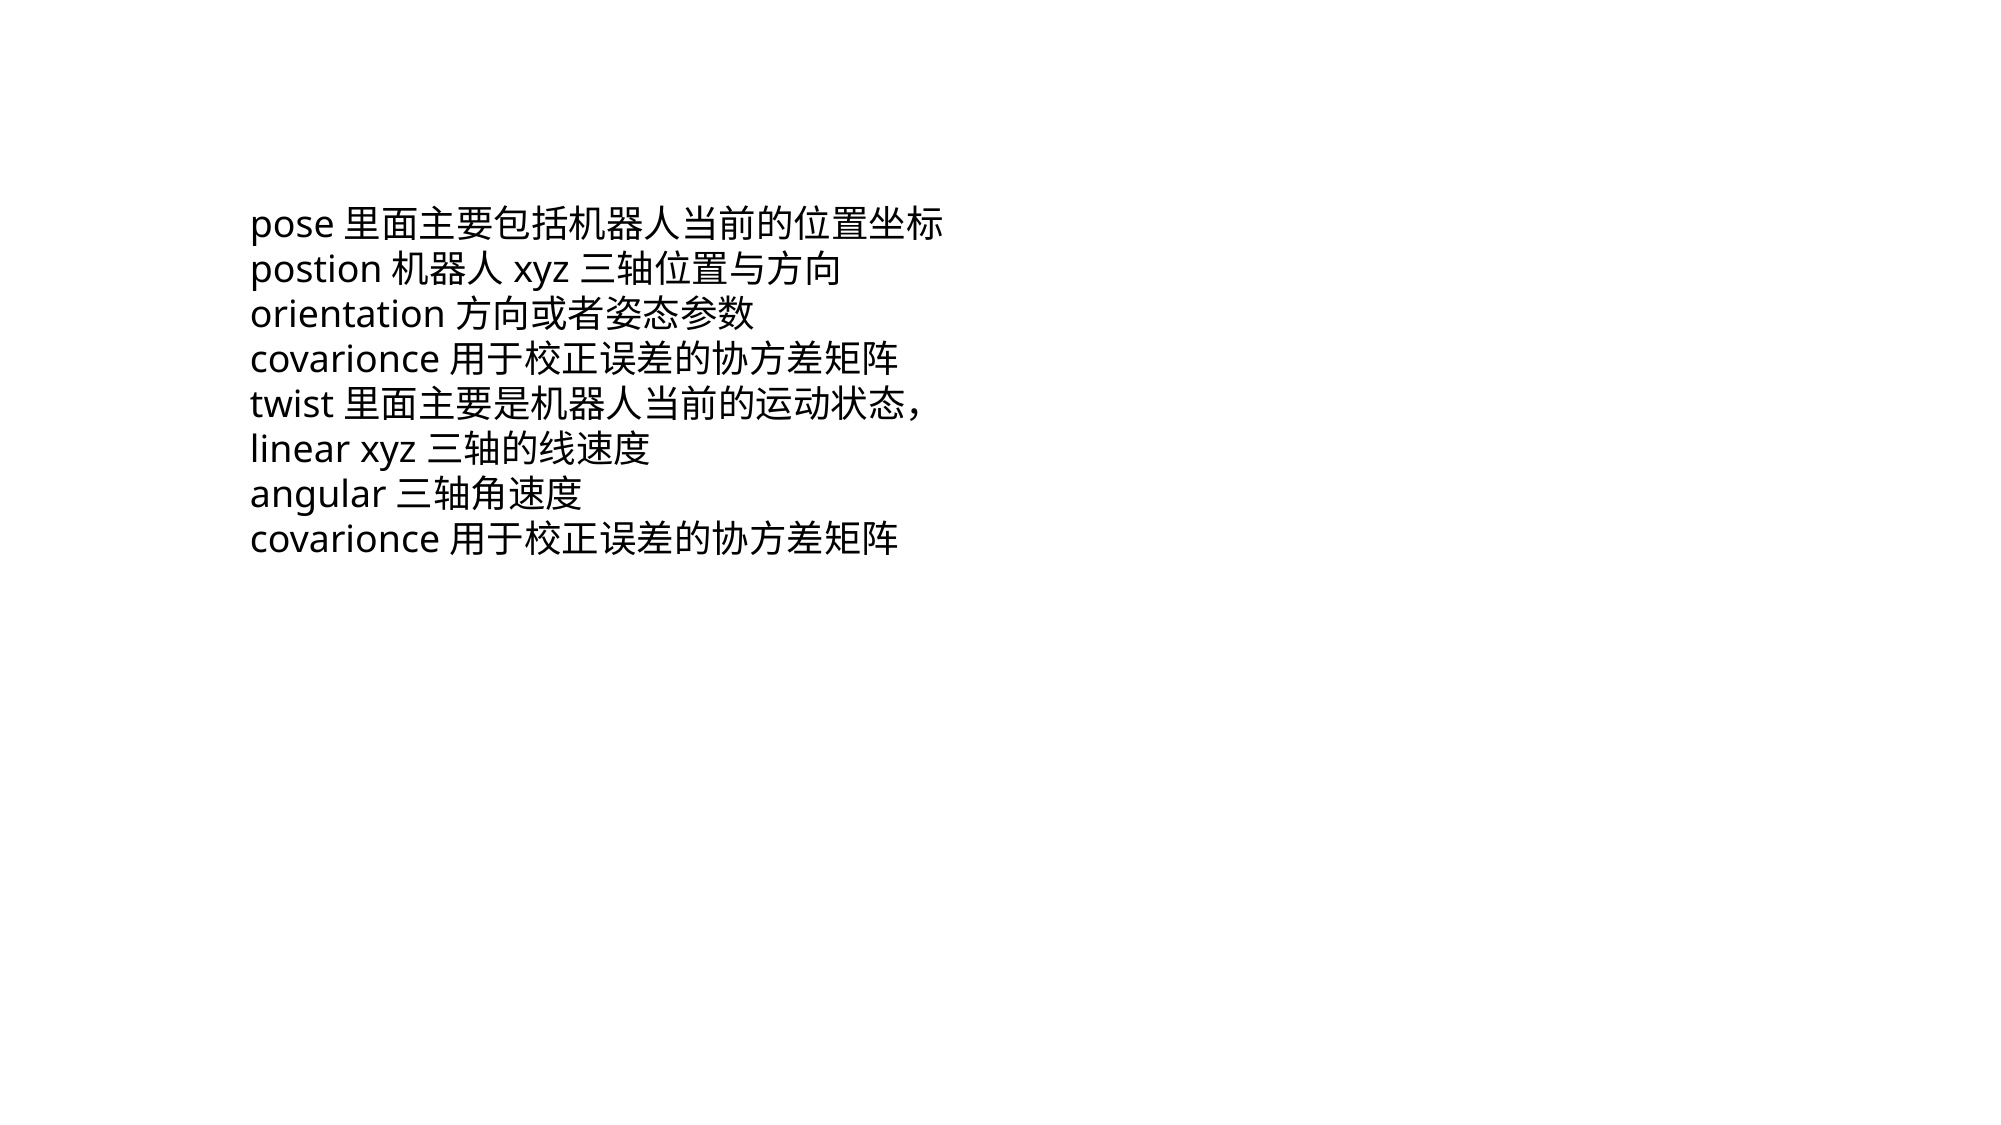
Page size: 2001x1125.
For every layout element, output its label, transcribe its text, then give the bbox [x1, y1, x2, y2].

text_box pose里面主要包括机器人当前的位置坐标 postion机器人xyz三轴位置与方向 orientation方向或者姿态参数 covarionce用于校正误差的协方差矩阵 twist里面主要是机器人当前的运动状态， linear xyz三轴的线速度 angular三轴角速度 covarionce用于校正误差的协方差矩阵 [249, 157, 1750, 602]
